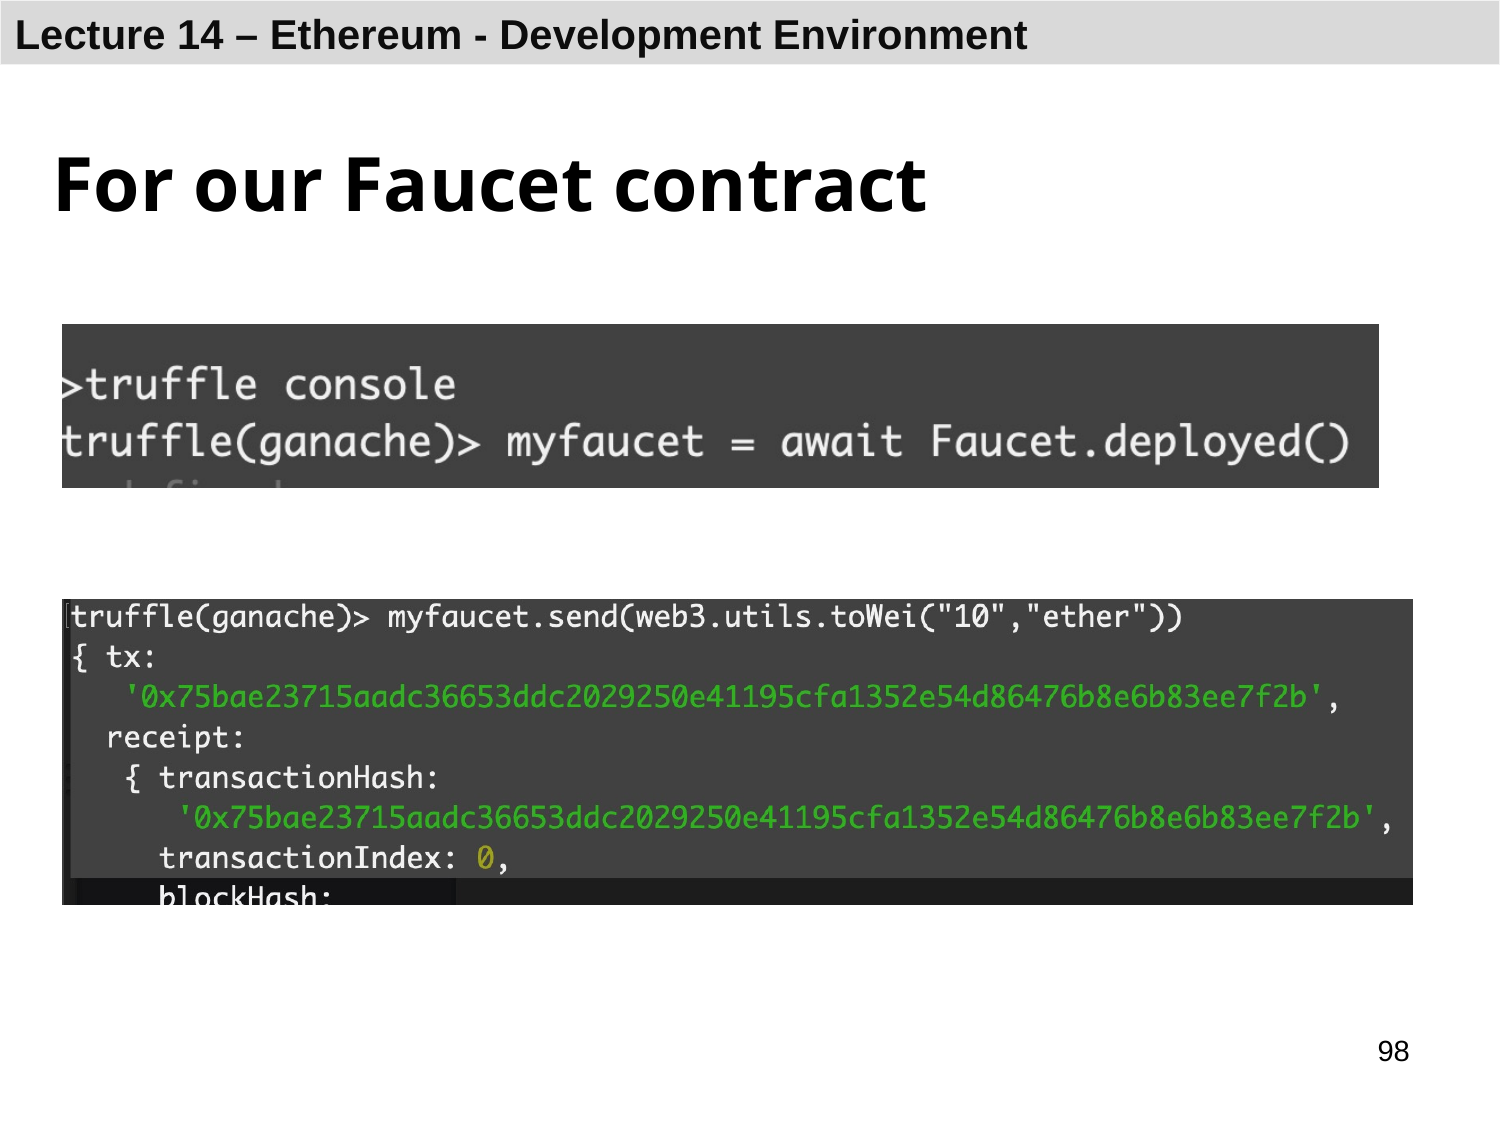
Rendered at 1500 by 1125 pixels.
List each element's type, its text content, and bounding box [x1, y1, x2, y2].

title For our Faucet contract [37, 125, 1388, 238]
slide_number 98 [1074, 1024, 1425, 1103]
picture [62, 324, 1379, 488]
picture [62, 599, 1413, 906]
